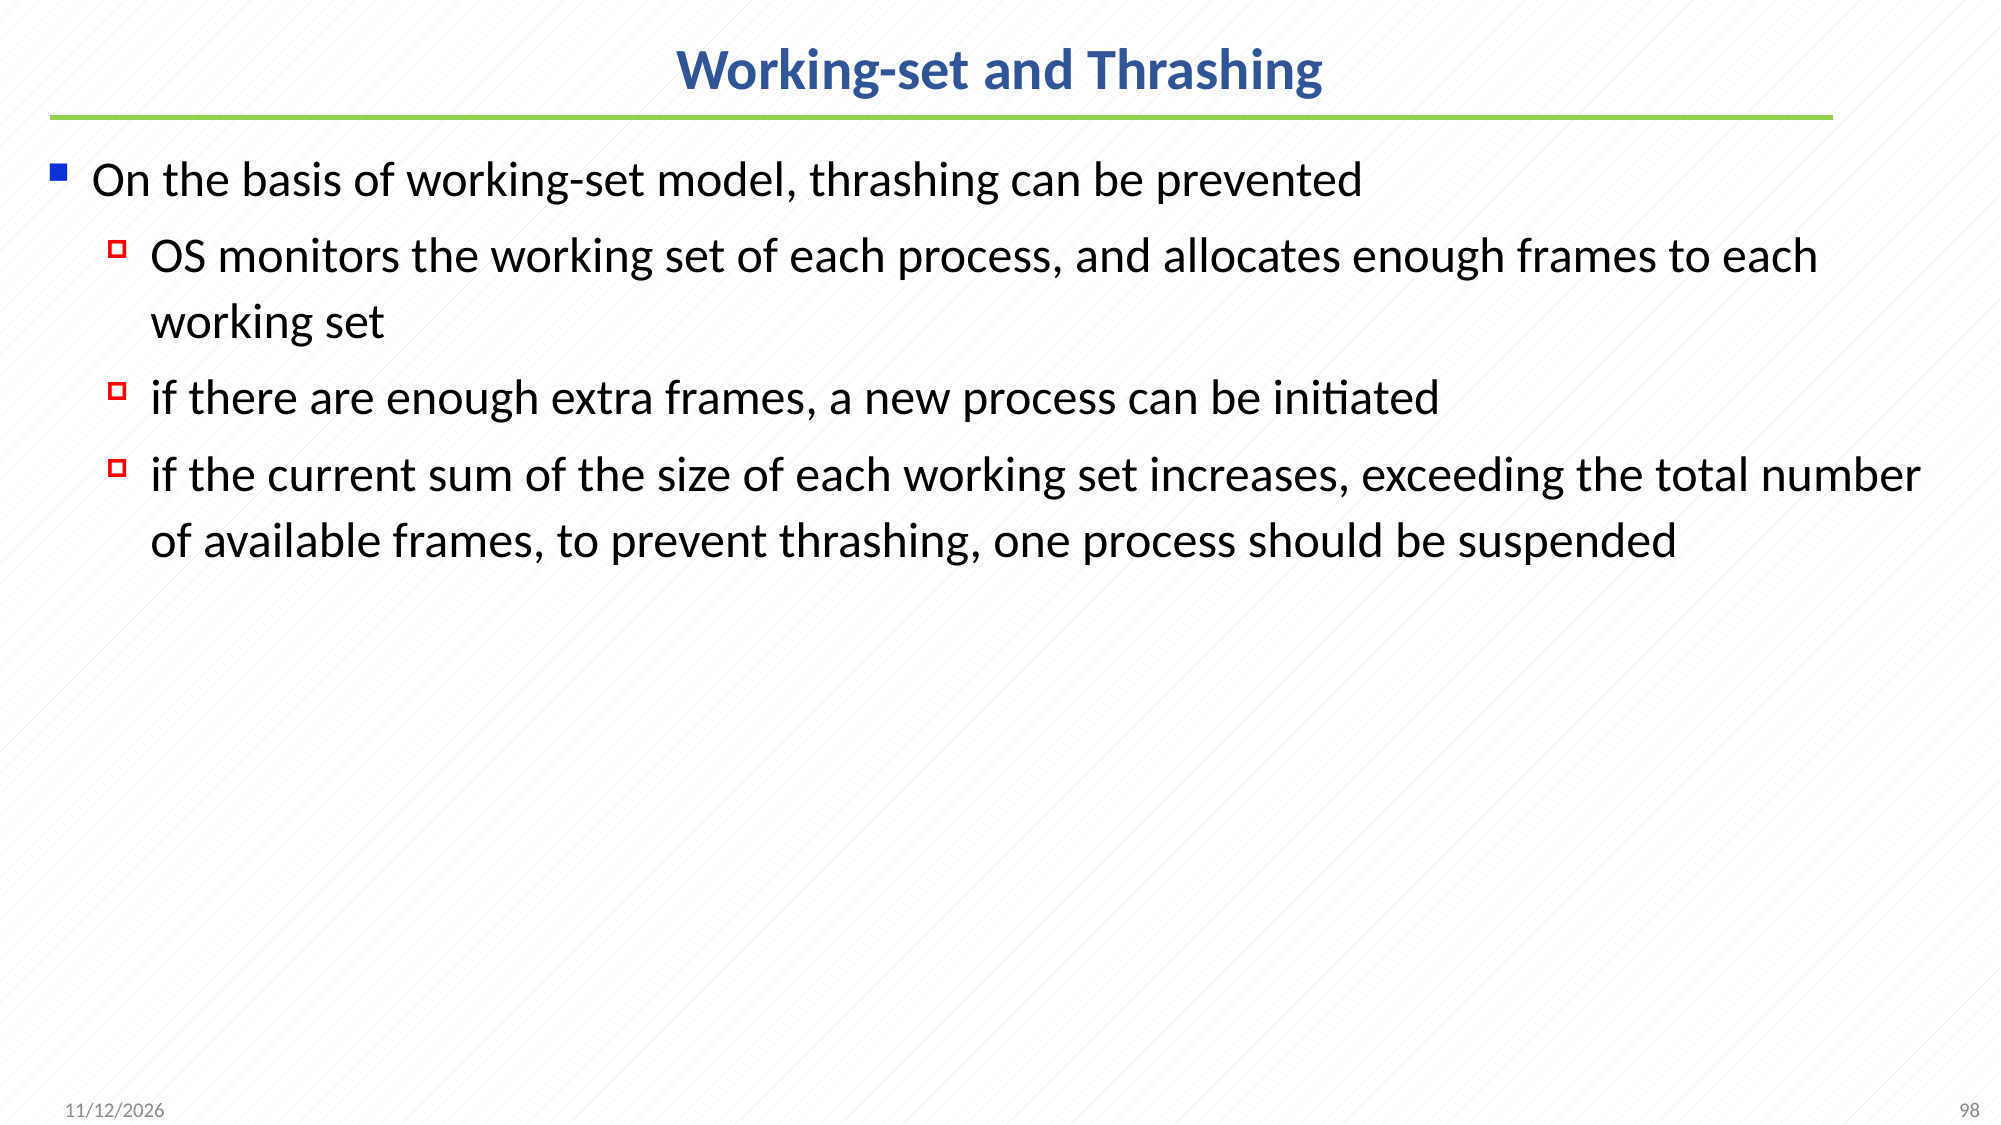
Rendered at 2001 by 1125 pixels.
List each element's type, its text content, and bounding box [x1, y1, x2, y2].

title Working-set and Thrashing [50, 13, 1949, 126]
slide_number 98 [1545, 1079, 1996, 1125]
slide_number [49, 1079, 500, 1125]
list On the basis of working-set model, thrashing can be prevented OS monitors the working set of each process, and allocates enough frames to each working set if there are enough extra frames, a new process can be initiated if the current sum of the size of each working set increases, exceeding the total number of available frames, to prevent thrashing, one process should be suspended [32, 126, 1974, 1081]
